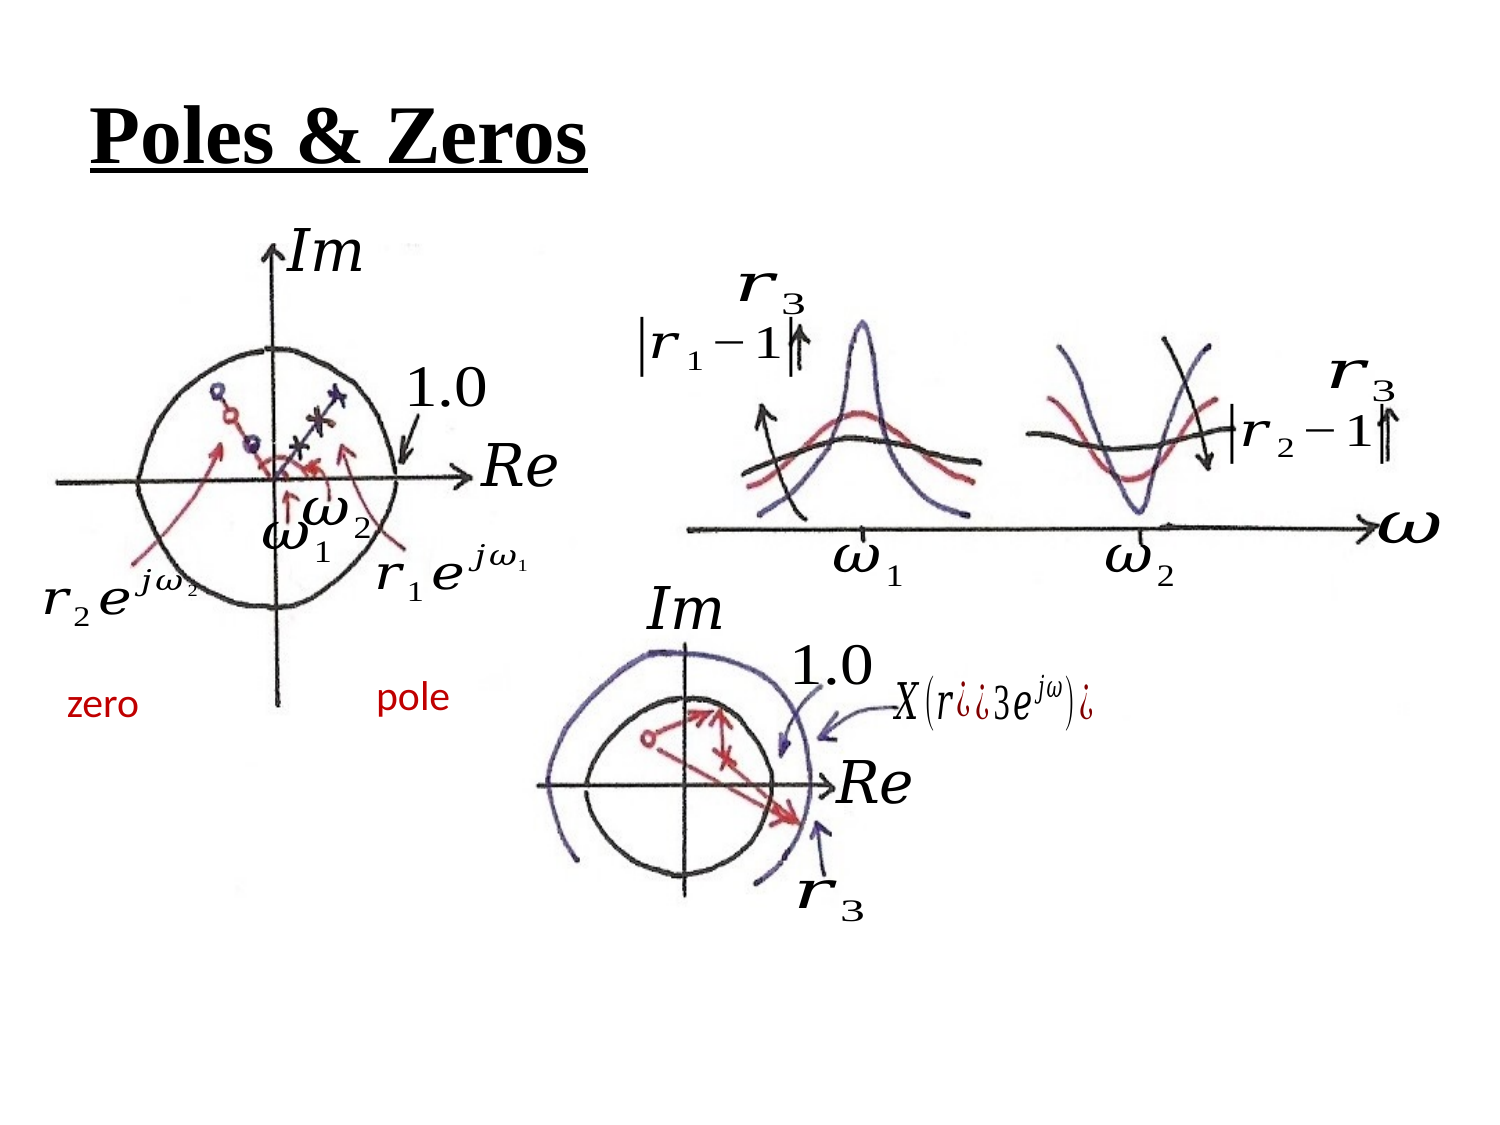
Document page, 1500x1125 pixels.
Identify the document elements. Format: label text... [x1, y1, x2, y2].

picture [47, 243, 1412, 912]
text_box Poles & Zeros [0, 22, 1500, 188]
